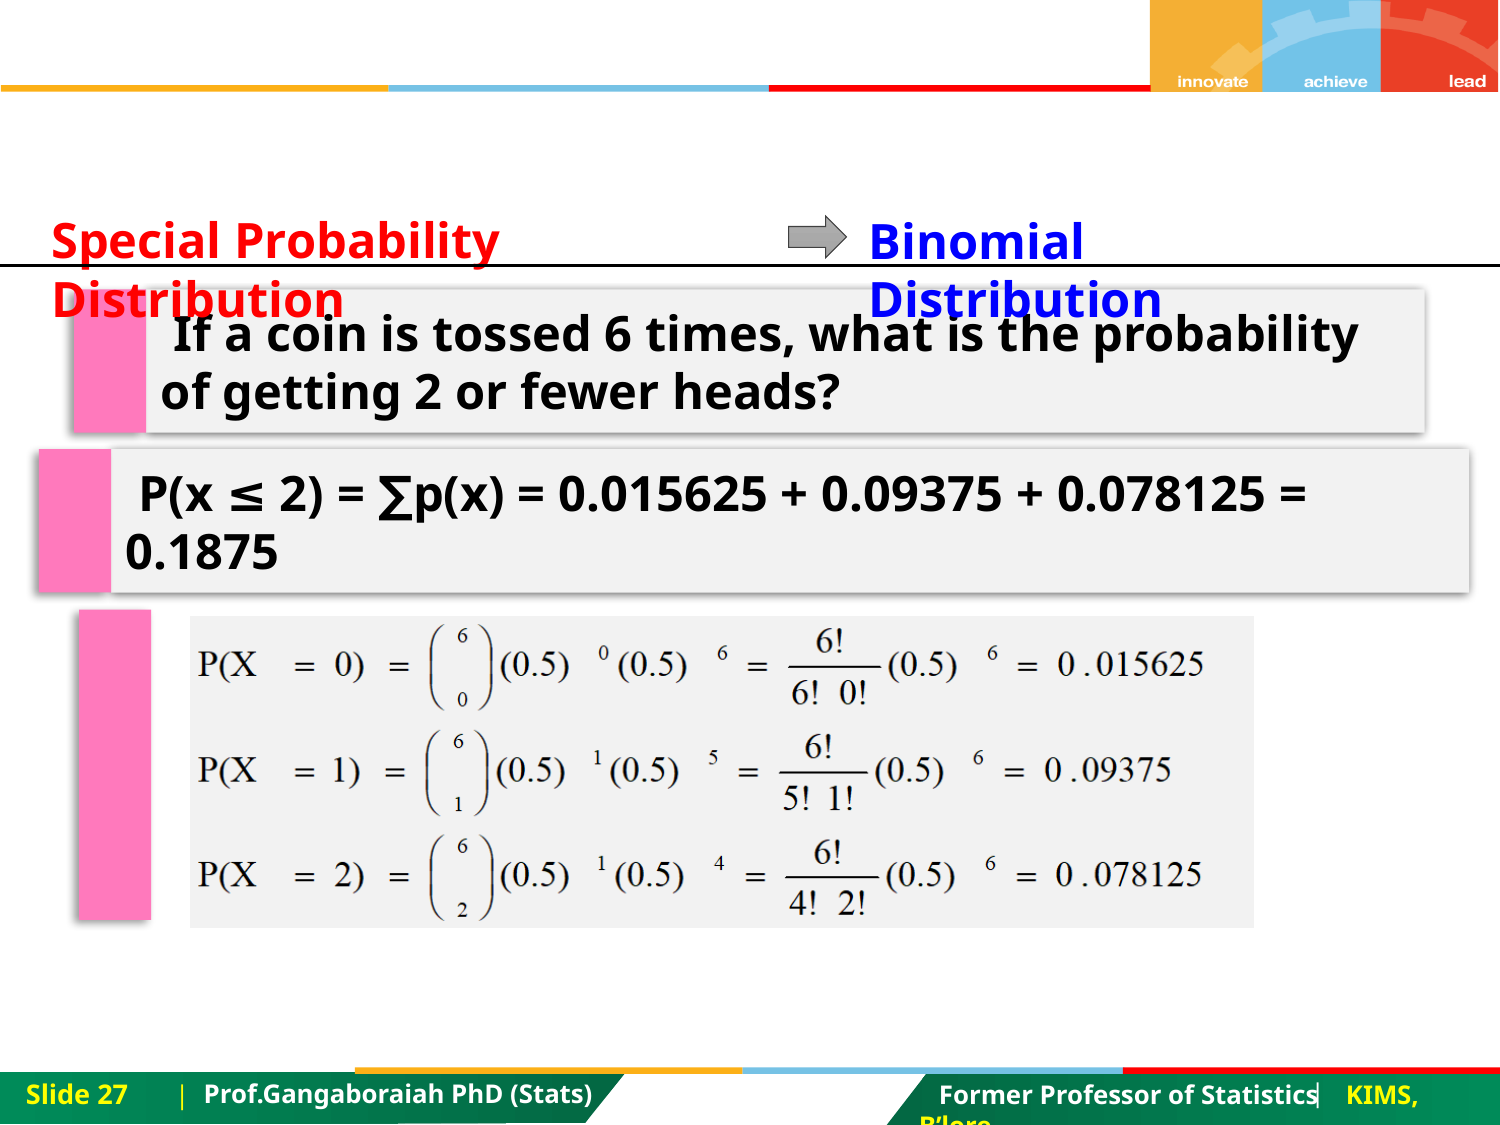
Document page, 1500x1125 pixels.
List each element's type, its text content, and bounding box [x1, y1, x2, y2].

text_box [788, 214, 848, 260]
text_box If a coin is tossed 6 times, what is the probability of getting 2 or fewer heads? [147, 289, 1425, 433]
text_box [78, 608, 152, 921]
text_box Special Probability Distribution [36, 202, 790, 264]
picture [190, 616, 1254, 928]
text_box P(x ≤ 2) = ∑p(x) = 0.015625 + 0.09375 + 0.078125 = 0.1875 [112, 449, 1470, 593]
text_box [38, 448, 112, 593]
text_box Binomial Distribution [854, 202, 1384, 264]
picture [1149, 0, 1499, 92]
text_box [73, 288, 147, 434]
